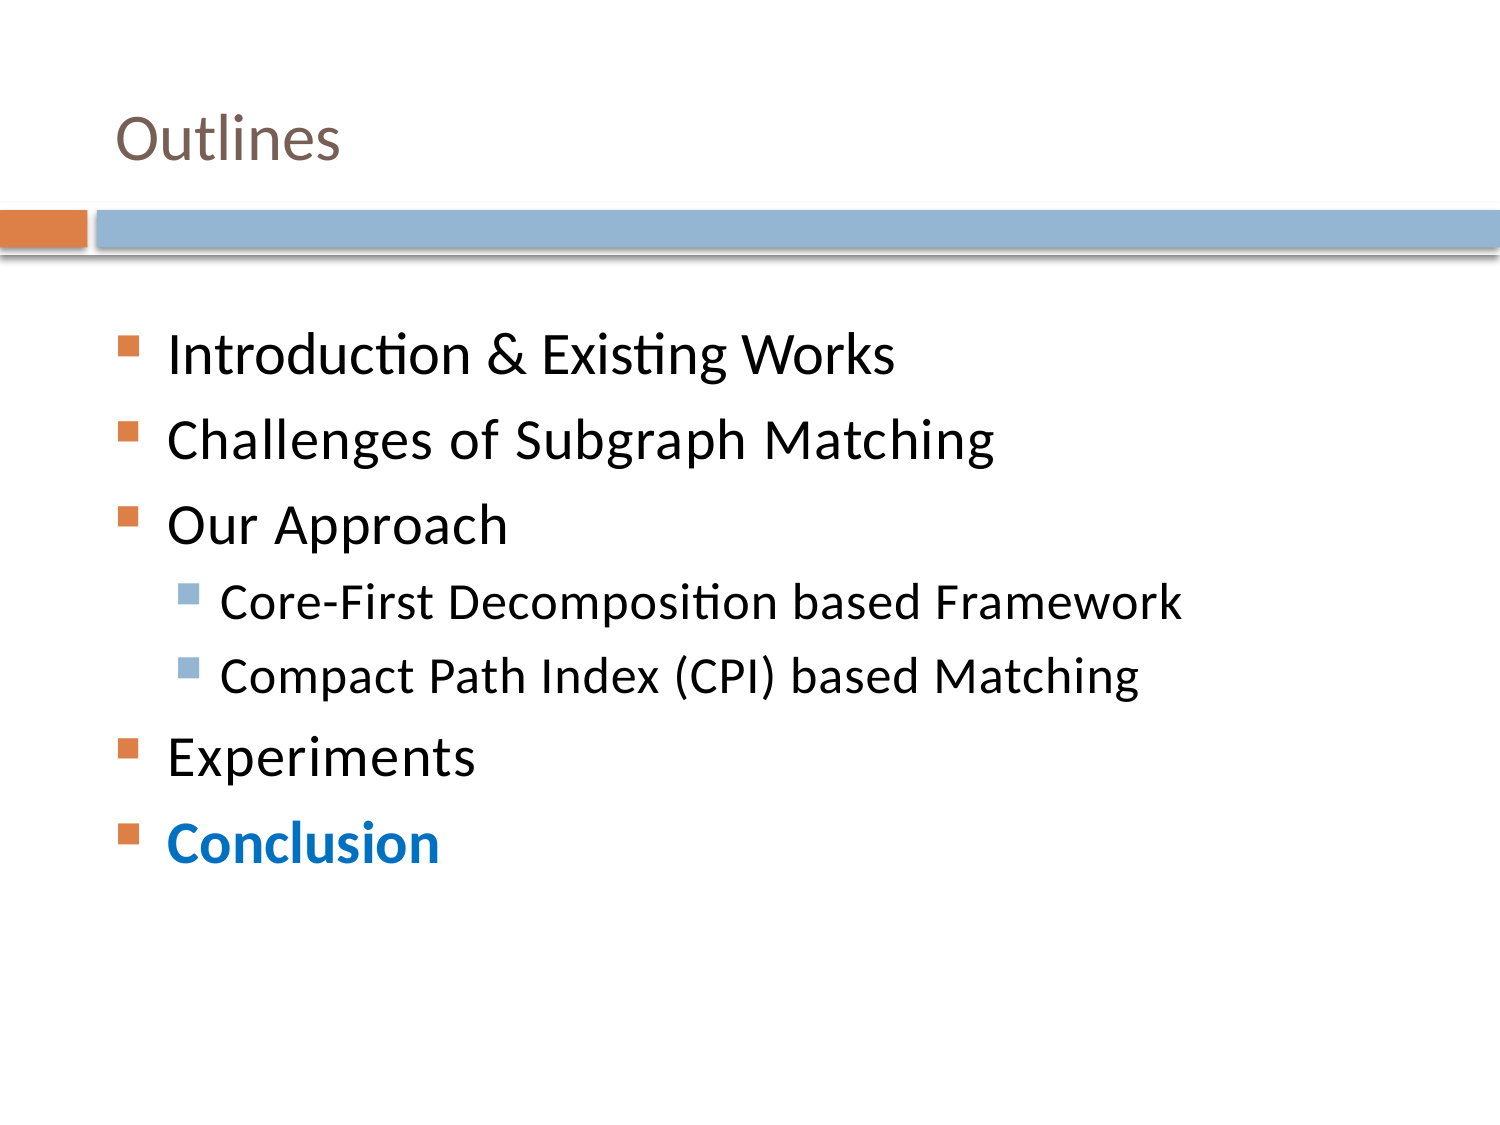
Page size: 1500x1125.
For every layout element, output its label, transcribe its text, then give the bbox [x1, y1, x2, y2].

title Outlines [100, 19, 1438, 182]
list Introduction & Existing Works Challenges of Subgraph Matching Our Approach Core-First Decomposition based Framework Compact Path Index (CPI) based Matching Experiments Conclusion [100, 219, 1438, 979]
